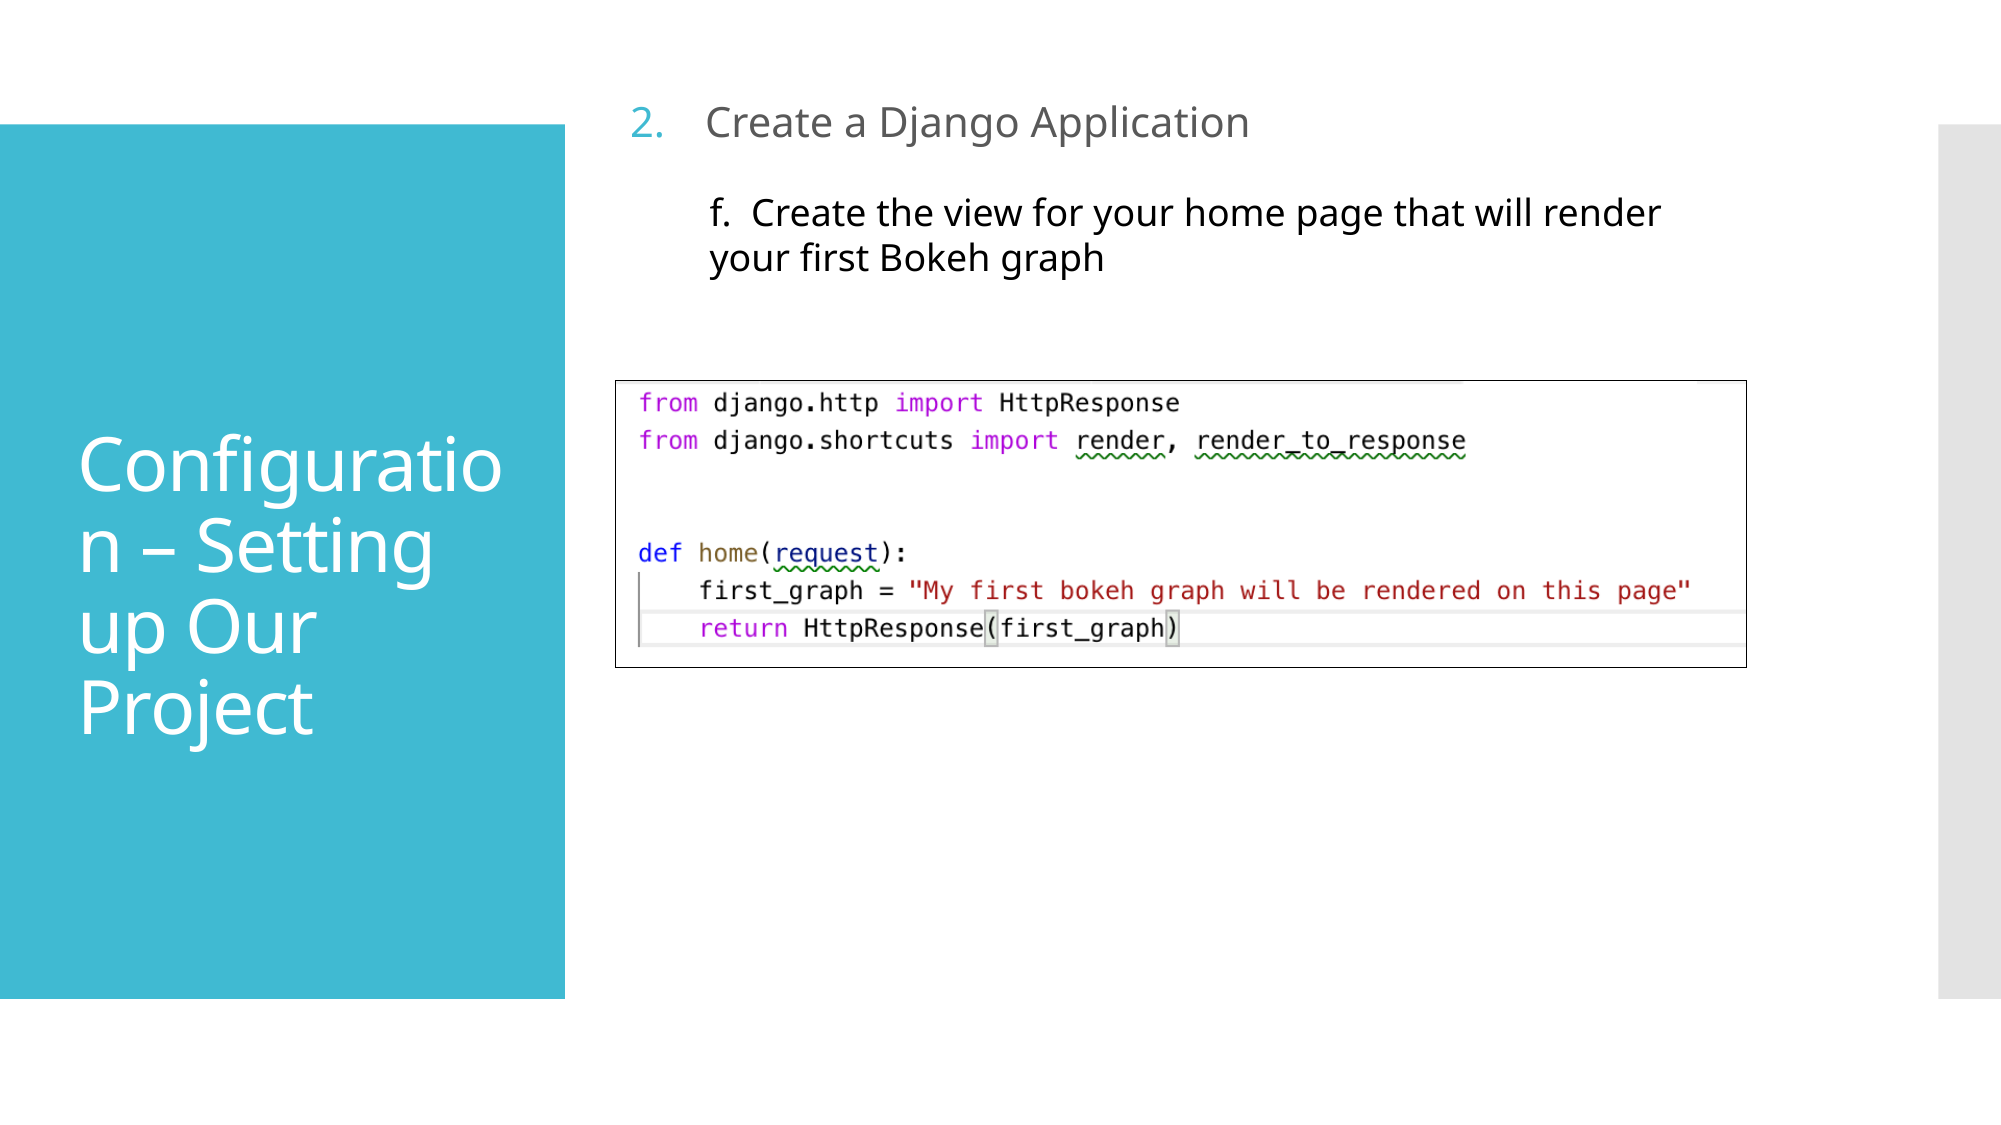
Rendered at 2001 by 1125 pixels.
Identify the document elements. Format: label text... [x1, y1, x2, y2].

text_box Create a Django Application [614, 68, 1815, 179]
text_box f. Create the view for your home page that will render your first Bokeh graph [694, 181, 1695, 287]
picture [614, 379, 1747, 668]
text_box Configuration – Setting up Our Project [62, 211, 546, 967]
